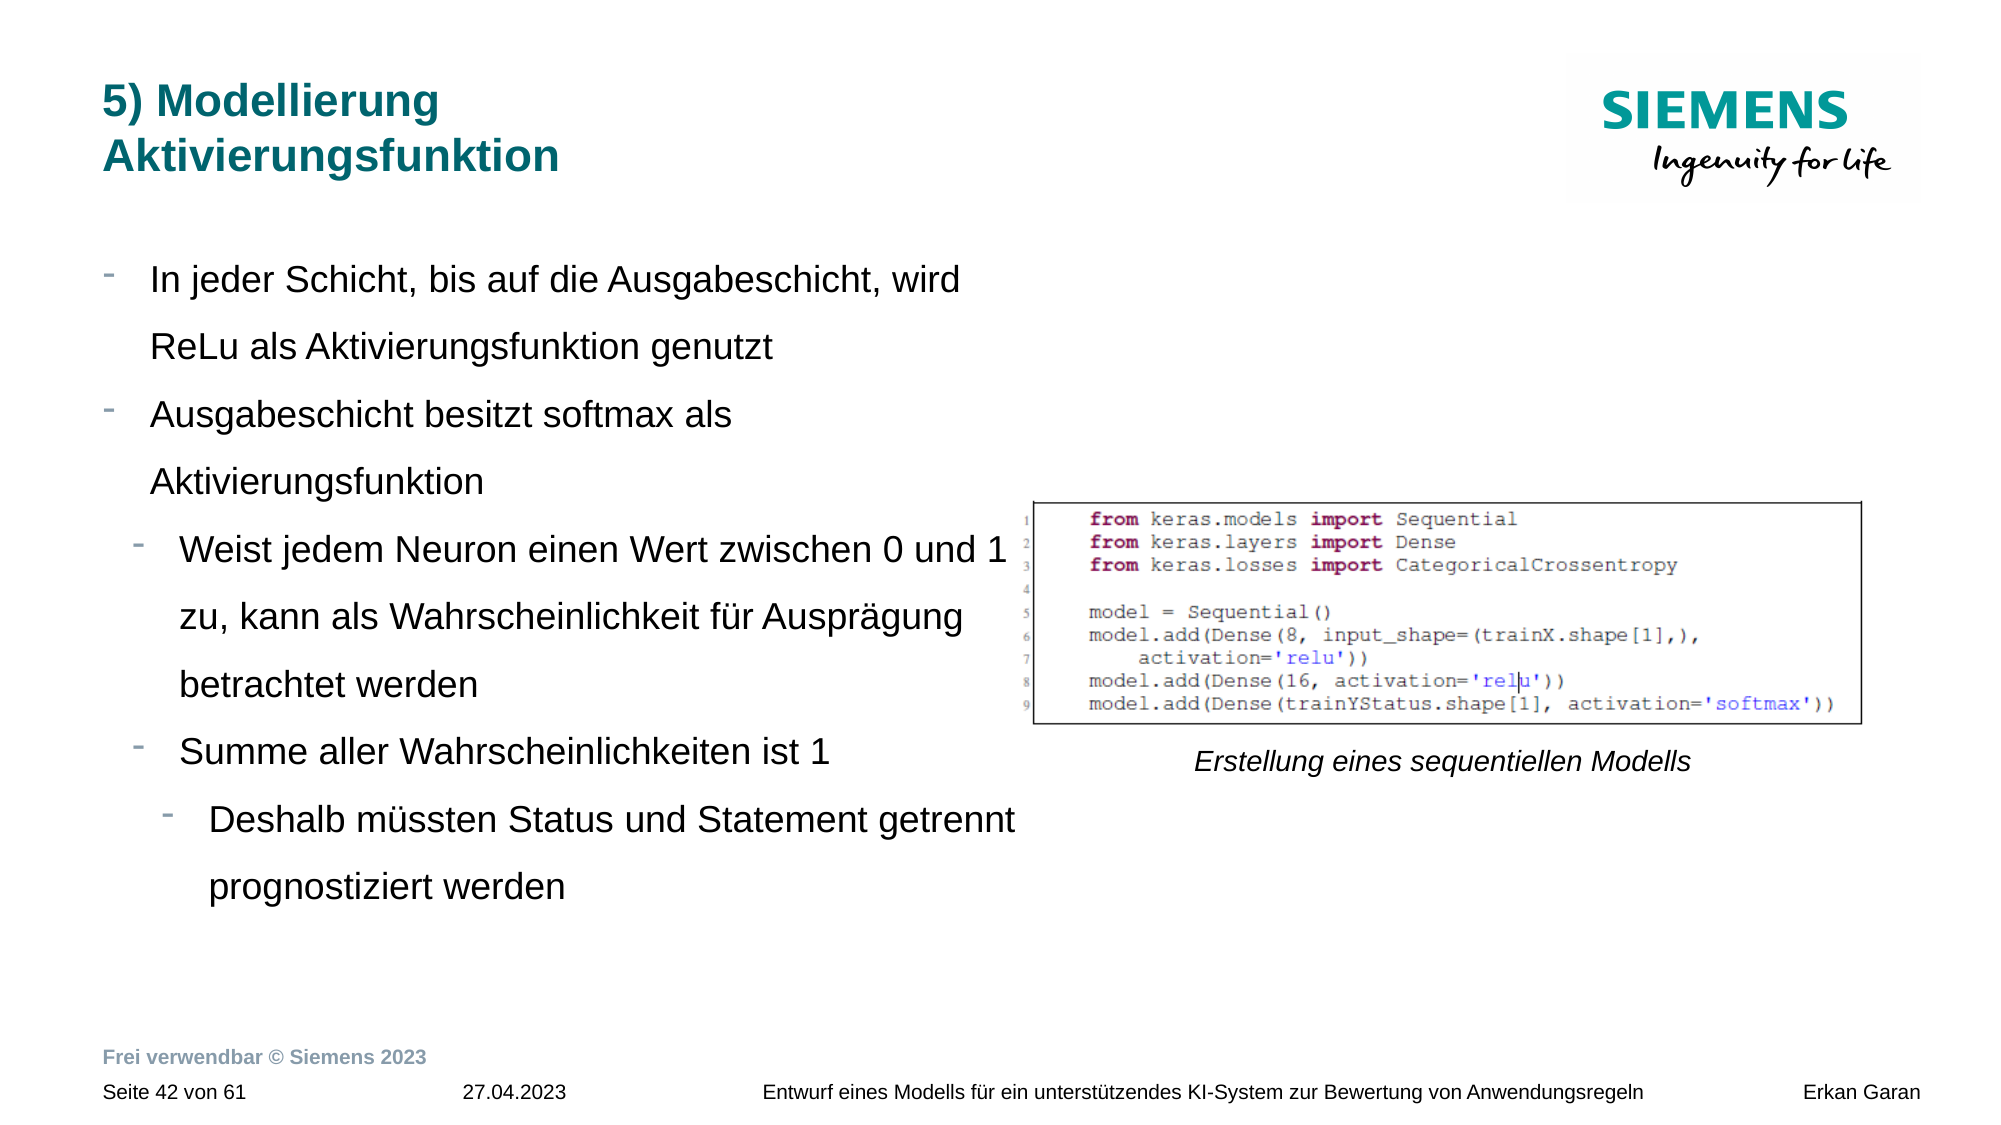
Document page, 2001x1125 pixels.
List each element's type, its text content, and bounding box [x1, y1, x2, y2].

list In jeder Schicht, bis auf die Ausgabeschicht, wird ReLu als Aktivierungsfunktion genutzt Ausgabeschicht besitzt softmax als Aktivierungsfunktion Weist jedem Neuron einen Wert zwischen 0 und 1 zu, kann als Wahrscheinlichkeit für Ausprägung betrachtet werden Summe aller Wahrscheinlichkeiten ist 1 Deshalb müssten Status und Statement getrennt prognostiziert werden [102, 233, 1019, 1012]
text_box Erstellung eines sequentiellen Modells [1017, 737, 1869, 786]
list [1017, 497, 1869, 731]
title 5) Modellierung Aktivierungsfunktion [0, 0, 2000, 233]
